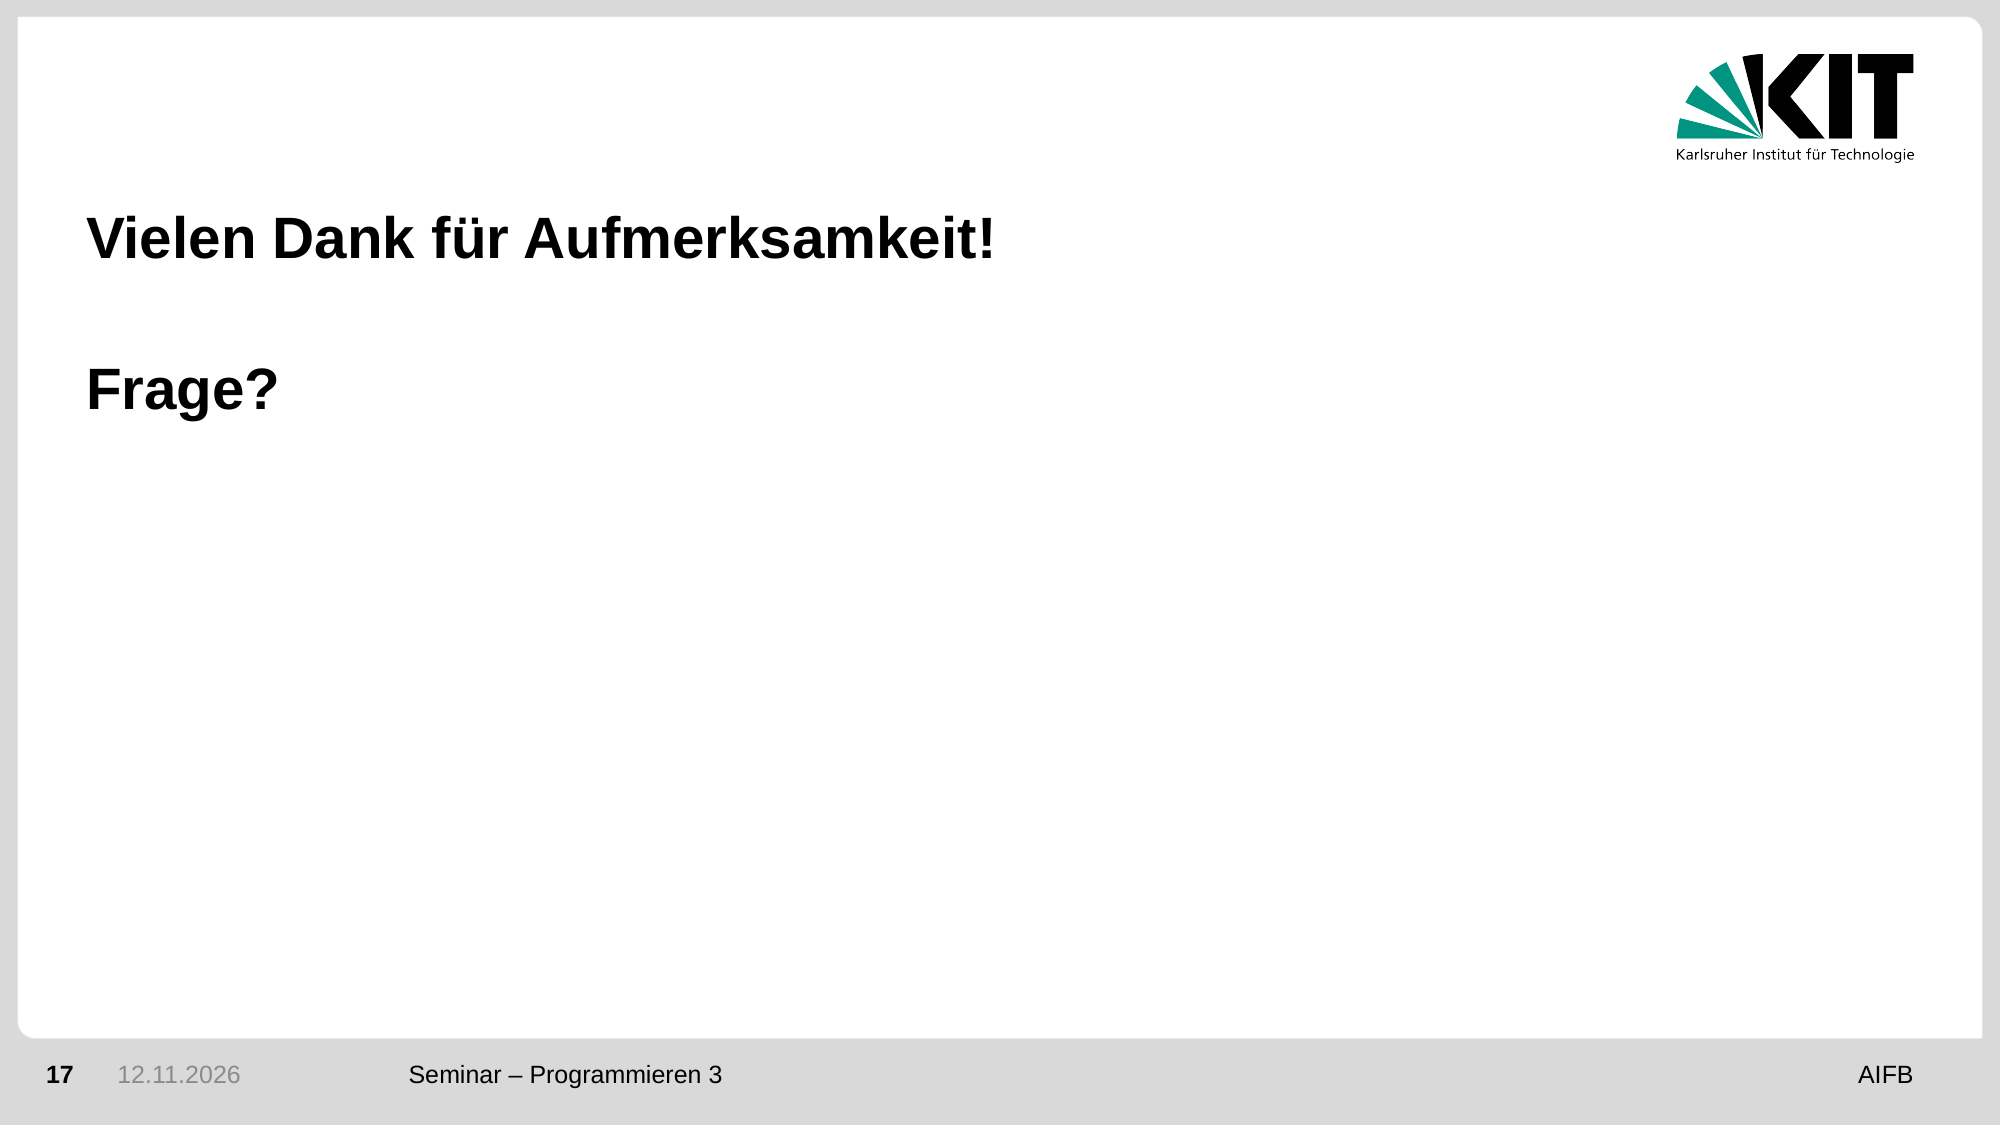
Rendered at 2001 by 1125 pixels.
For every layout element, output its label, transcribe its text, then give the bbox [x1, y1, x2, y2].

list Vielen Dank für Aufmerksamkeit! Frage? [86, 208, 1914, 1004]
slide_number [118, 1058, 397, 1119]
picture [0, 0, 2000, 1125]
slide_number 17 [45, 1058, 118, 1119]
